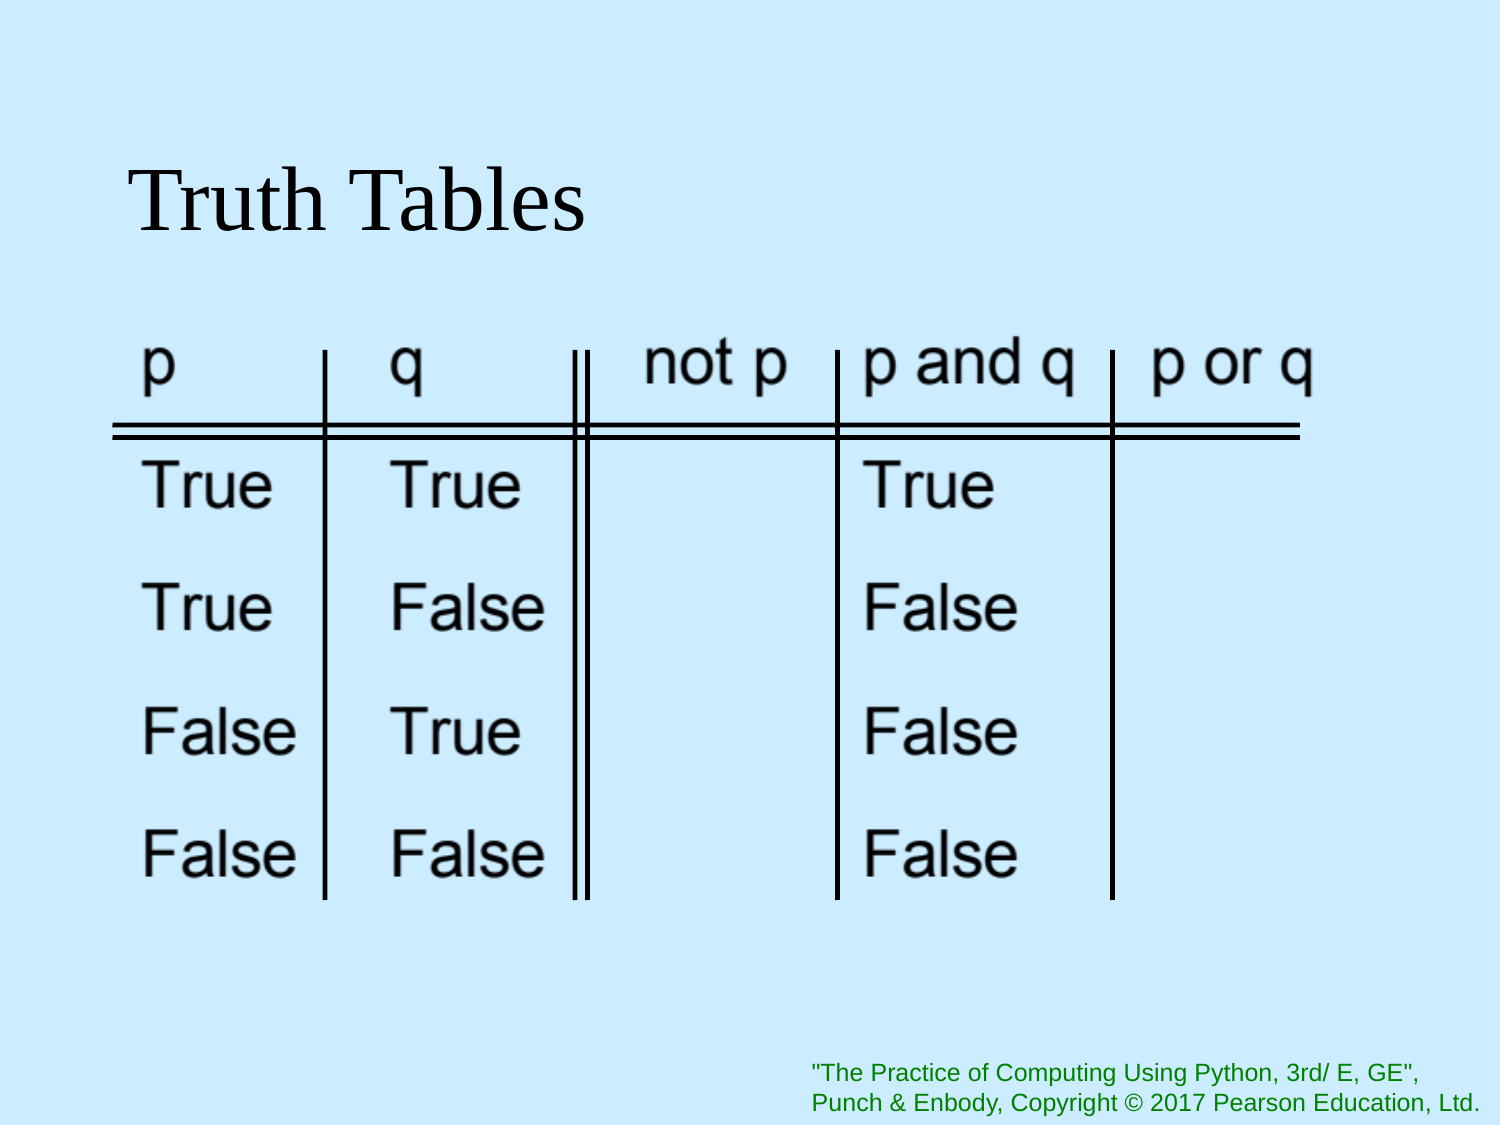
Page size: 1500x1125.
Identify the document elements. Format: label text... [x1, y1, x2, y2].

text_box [113, 324, 1381, 968]
text_box Truth Tables [112, 99, 1388, 288]
